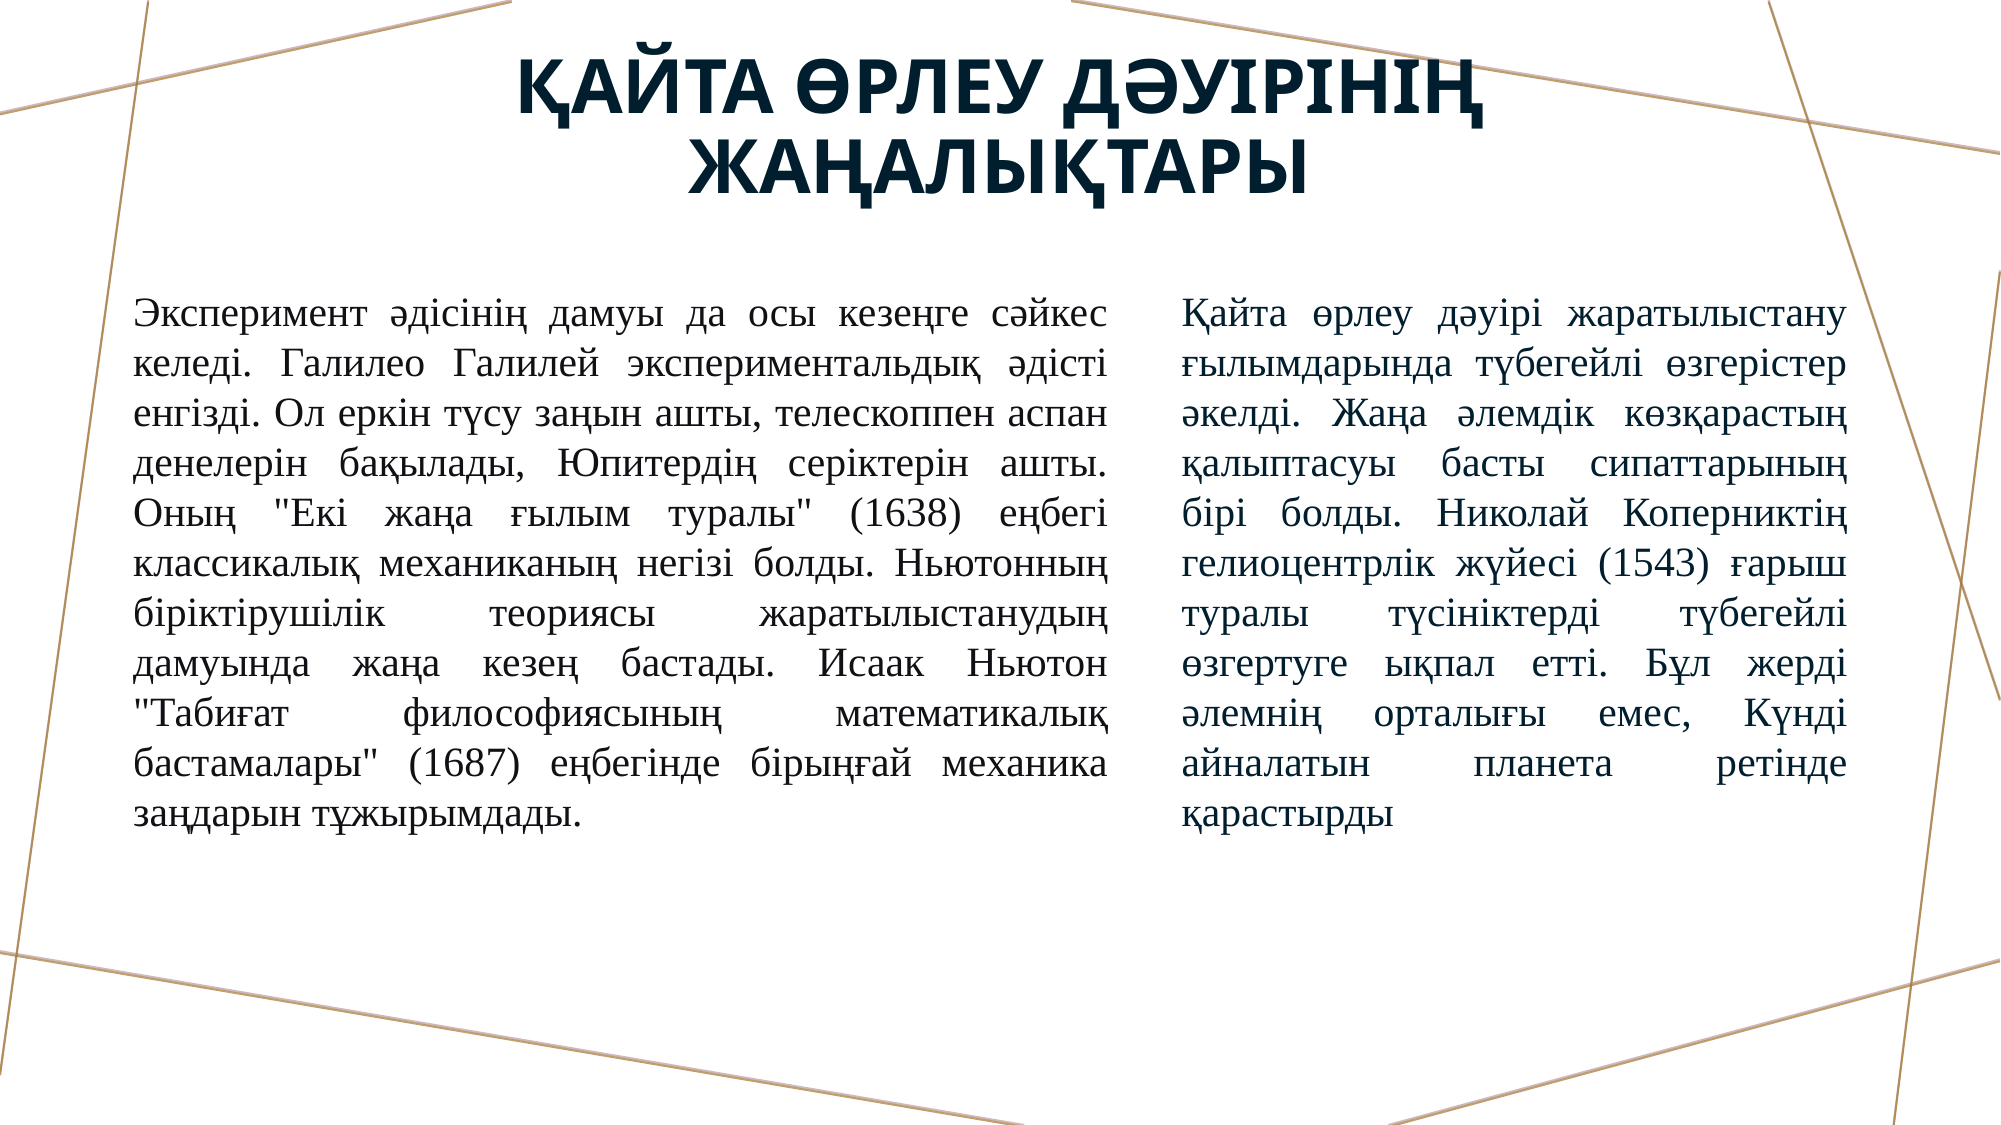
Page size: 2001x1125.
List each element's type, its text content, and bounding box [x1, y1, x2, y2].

text_box Эксперимент әдісінің дамуы да осы кезеңге сәйкес келеді. Галилео Галилей экспериментальдық әдісті енгізді. Ол еркін түсу заңын ашты, телескоппен аспан денелерін бақылады, Юпитердің серіктерін ашты. Оның "Екі жаңа ғылым туралы" (1638) еңбегі классикалық механиканың негізі болды. Ньютонның біріктірушілік теориясы жаратылыстанудың дамуында жаңа кезең бастады. Исаак Ньютон "Табиғат философиясының математикалық бастамалары" (1687) еңбегінде бірыңғай механика заңдарын тұжырымдады. [118, 277, 1123, 843]
title Қайта өрлеу дәуірінің жаңалықтары [187, 96, 1813, 218]
list Қайта өрлеу дәуірі жаратылыстану ғылымдарында түбегейлі өзгерістер әкелді. Жаңа әлемдік көзқарастың қалыптасуы басты сипаттарының бірі болды. Николай Коперниктің гелиоцентрлік жүйесі (1543) ғарыш туралы түсініктерді түбегейлі өзгертуге ықпал етті. Бұл жерді әлемнің орталығы емес, Күнді айналатын планета ретінде қарастырды [1166, 277, 1863, 983]
